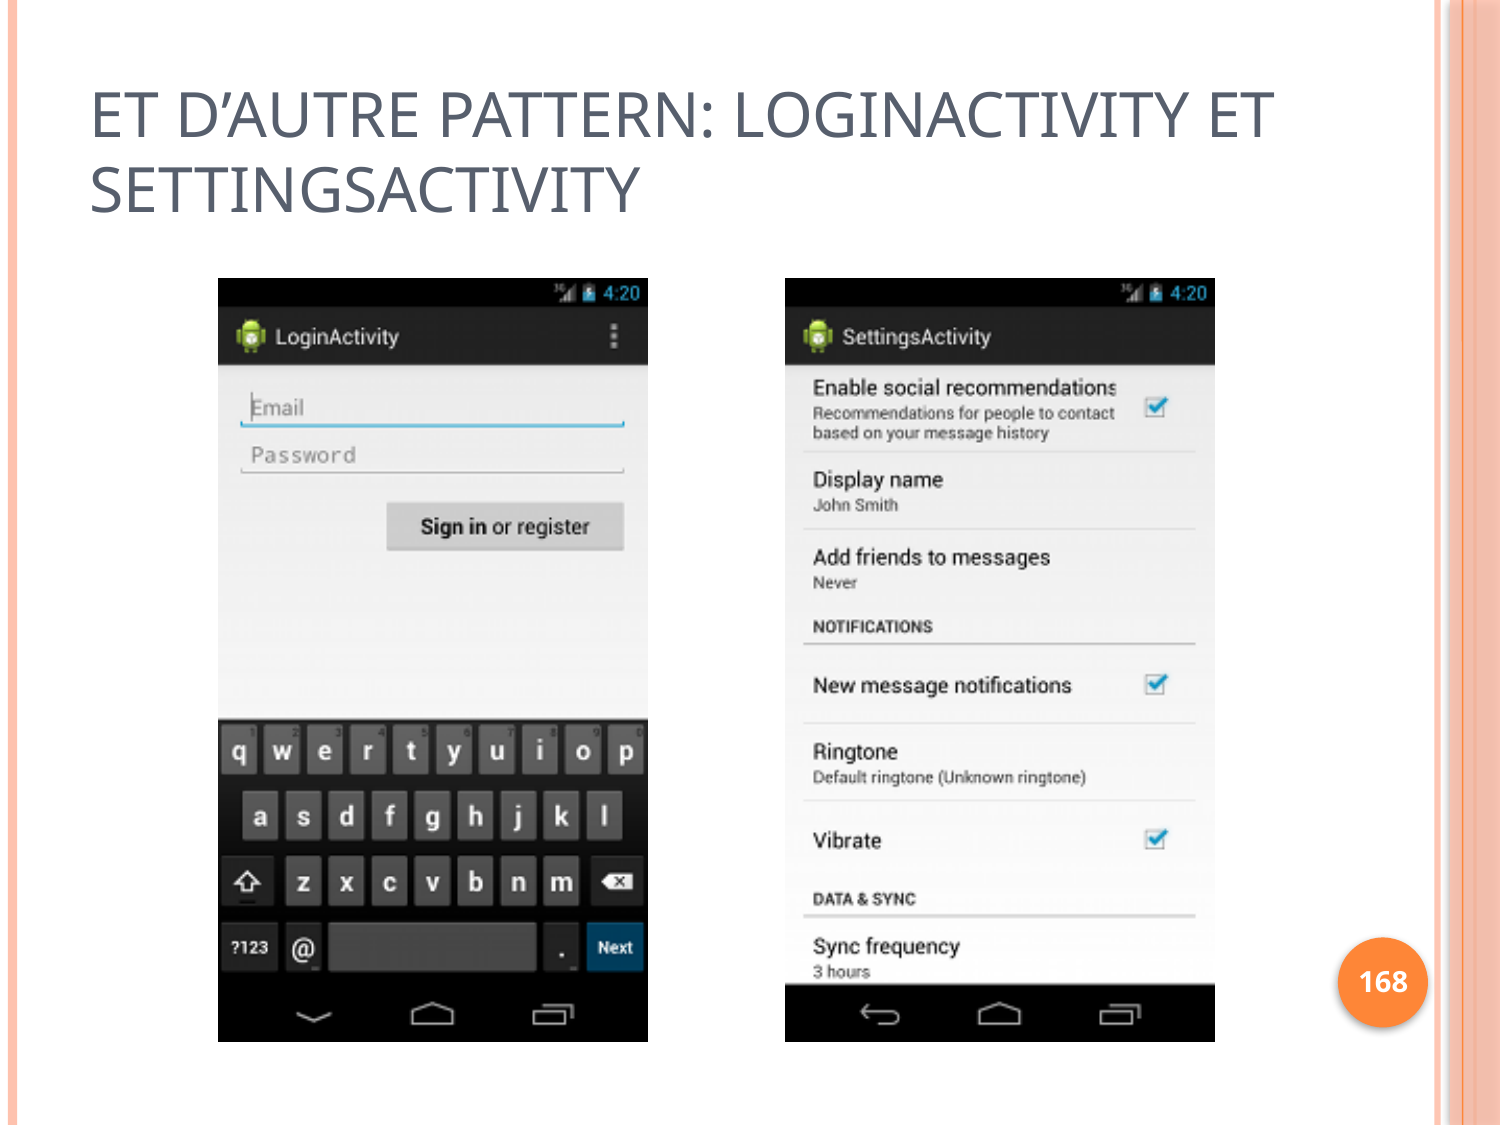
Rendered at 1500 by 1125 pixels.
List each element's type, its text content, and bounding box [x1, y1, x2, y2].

picture [217, 278, 649, 1042]
slide_number 168 [1333, 940, 1434, 1027]
picture [784, 278, 1216, 1042]
title Et d’autre pattern: LoginActivity et SettingsActivity [75, 45, 1300, 233]
